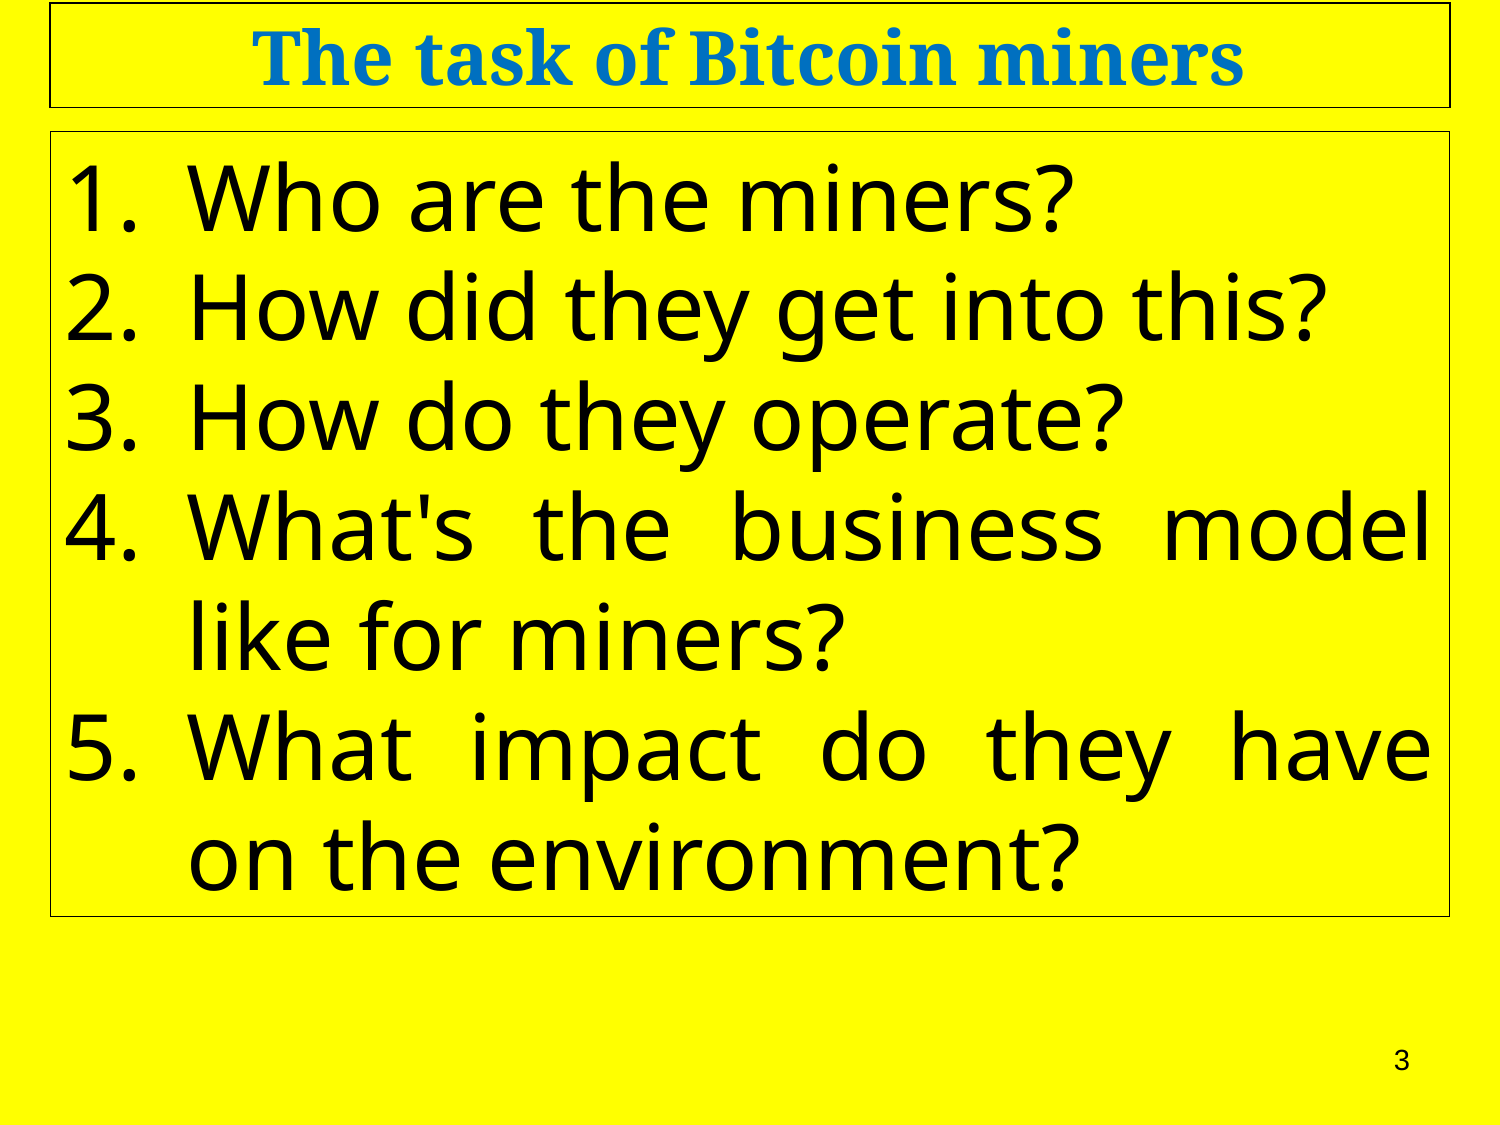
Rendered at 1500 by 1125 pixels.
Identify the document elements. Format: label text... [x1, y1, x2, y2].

text_box The task of Bitcoin miners [50, 2, 1450, 108]
text_box Who are the miners? How did they get into this? How do they operate? What's the business model like for miners? What impact do they have on the environment? [50, 131, 1450, 917]
slide_number 3 [1340, 1033, 1426, 1090]
